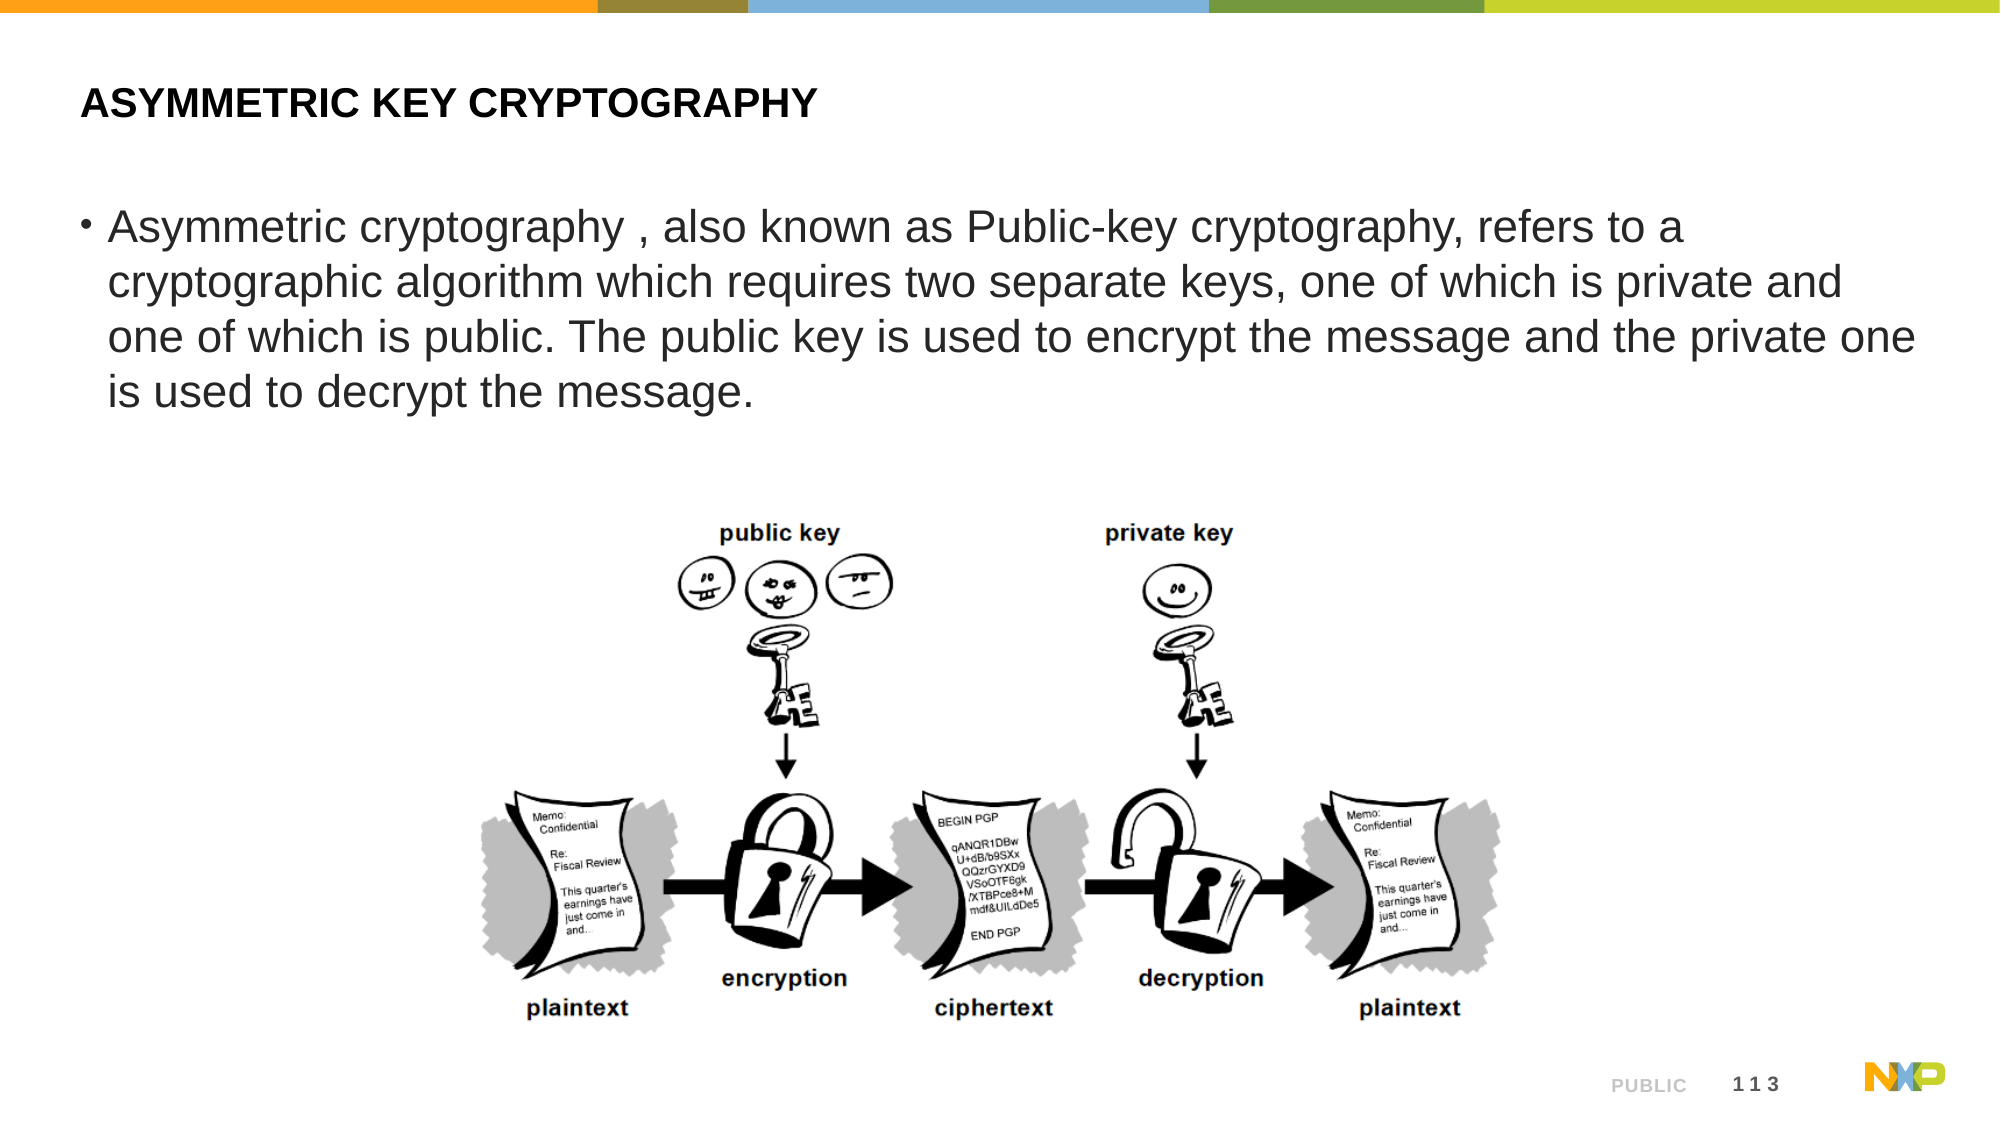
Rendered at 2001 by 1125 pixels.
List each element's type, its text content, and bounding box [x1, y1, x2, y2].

title Asymmetric Key Cryptography [64, 67, 1940, 176]
picture [438, 506, 1566, 1042]
list Asymmetric cryptography , also known as Public-key cryptography, refers to a cryptographic algorithm which requires two separate keys, one of which is private and one of which is public. The public key is used to encrypt the message and the private one is used to decrypt the message. [64, 189, 1940, 955]
